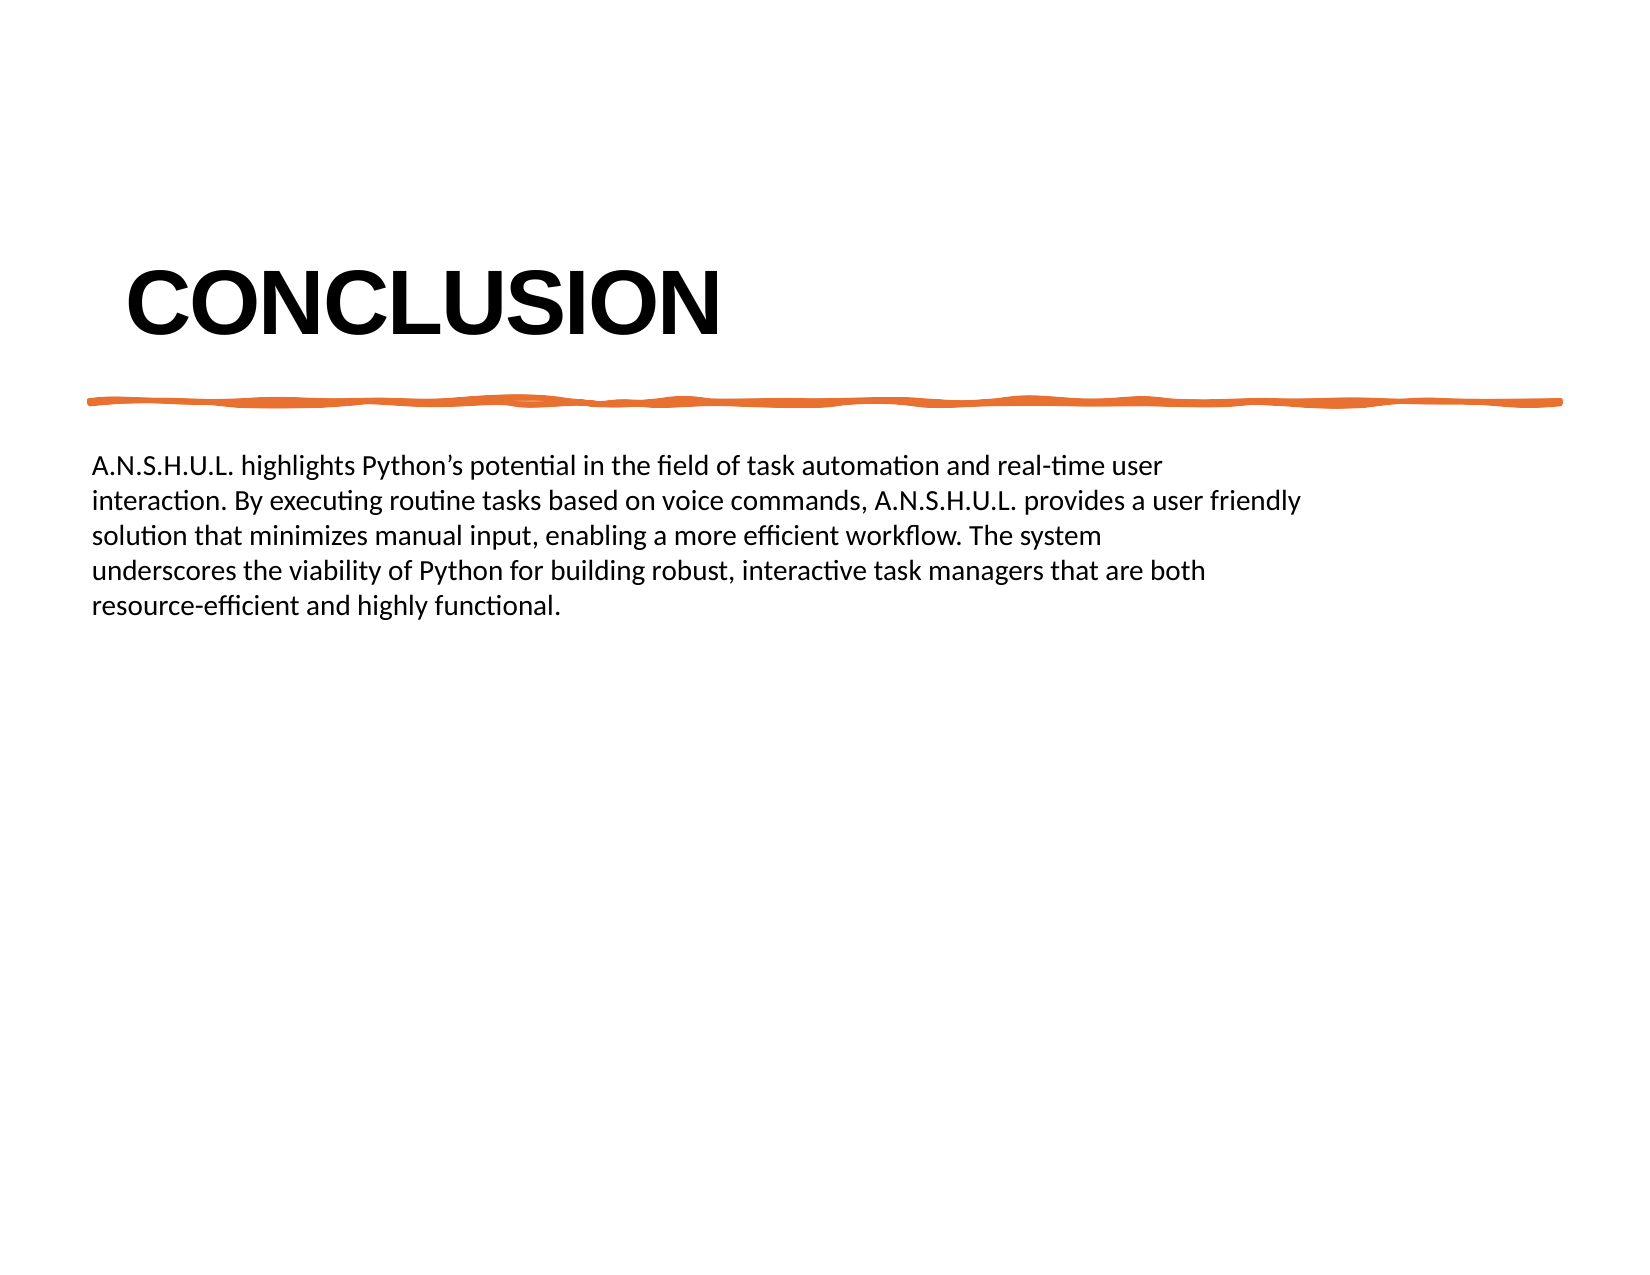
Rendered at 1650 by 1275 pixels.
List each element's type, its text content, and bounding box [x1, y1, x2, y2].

text_box A.N.S.H.U.L. highlights Python’s potential in the field of task automation and real-time user interaction. By executing routine tasks based on voice commands, A.N.S.H.U.L. provides a user friendly solution that minimizes manual input, enabling a more efficient workflow. The system underscores the viability of Python for building robust, interactive task managers that are both resource-efficient and highly functional. [91, 446, 1563, 622]
title CONCLUSION [123, 242, 1453, 360]
picture [87, 394, 1563, 409]
